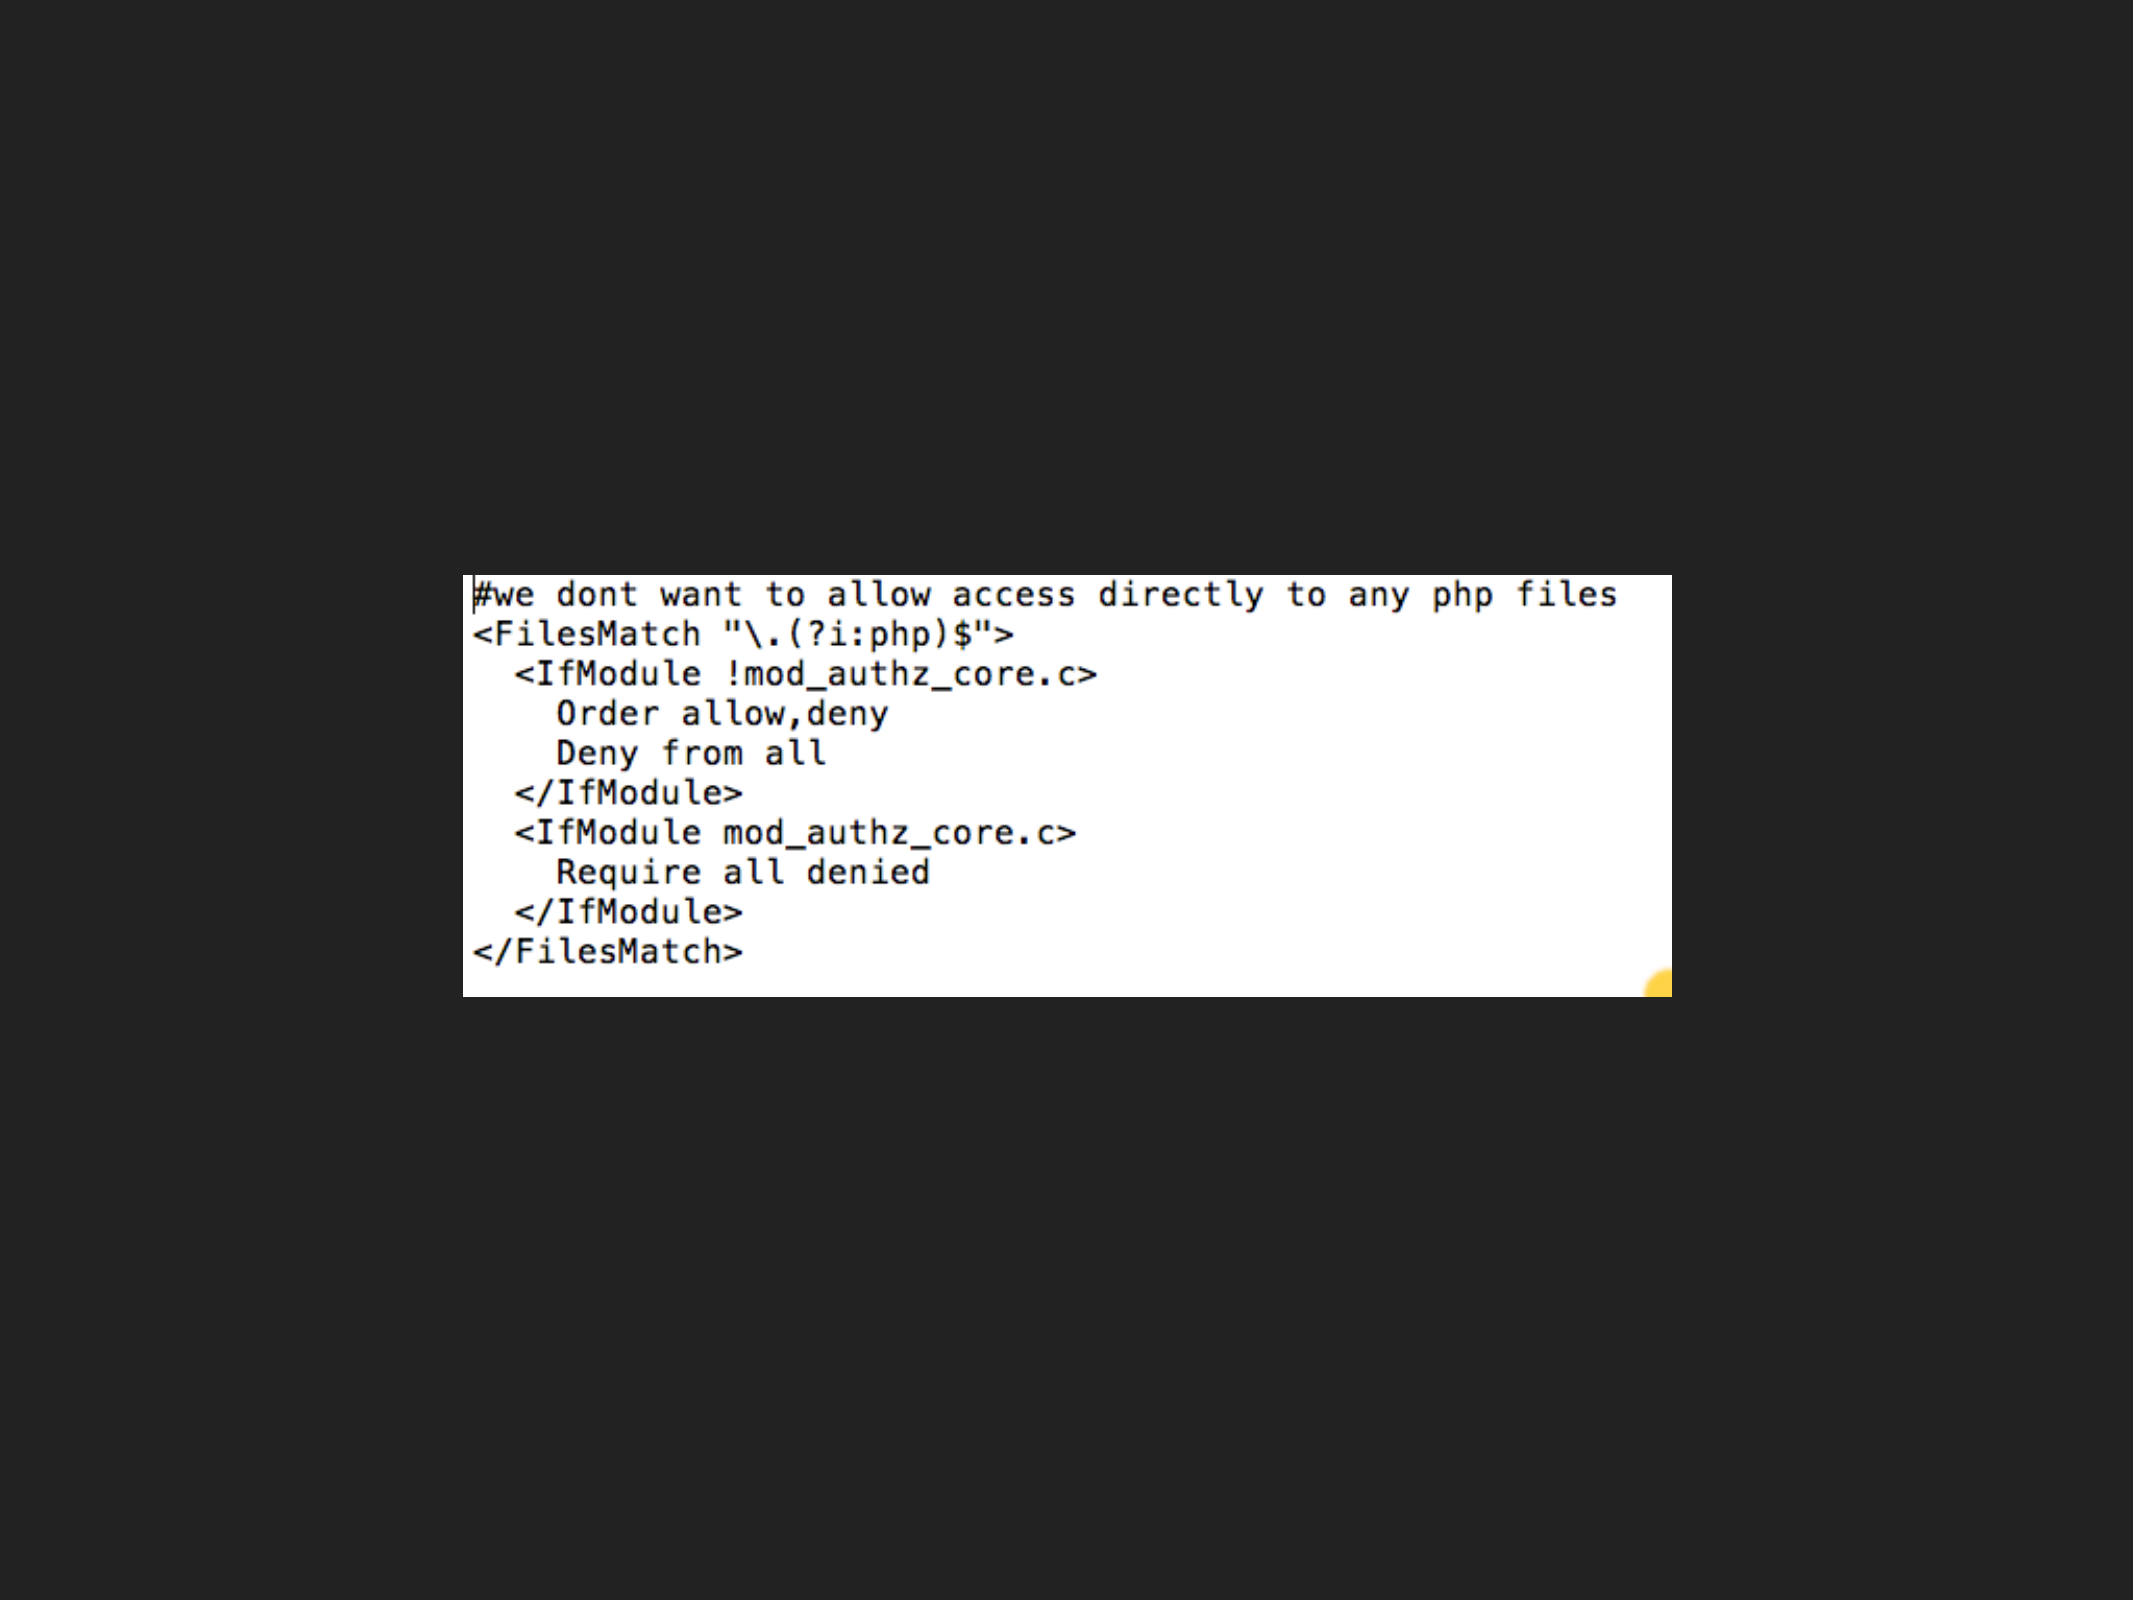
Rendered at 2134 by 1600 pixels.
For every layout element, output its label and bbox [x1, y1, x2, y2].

picture [463, 575, 1673, 998]
